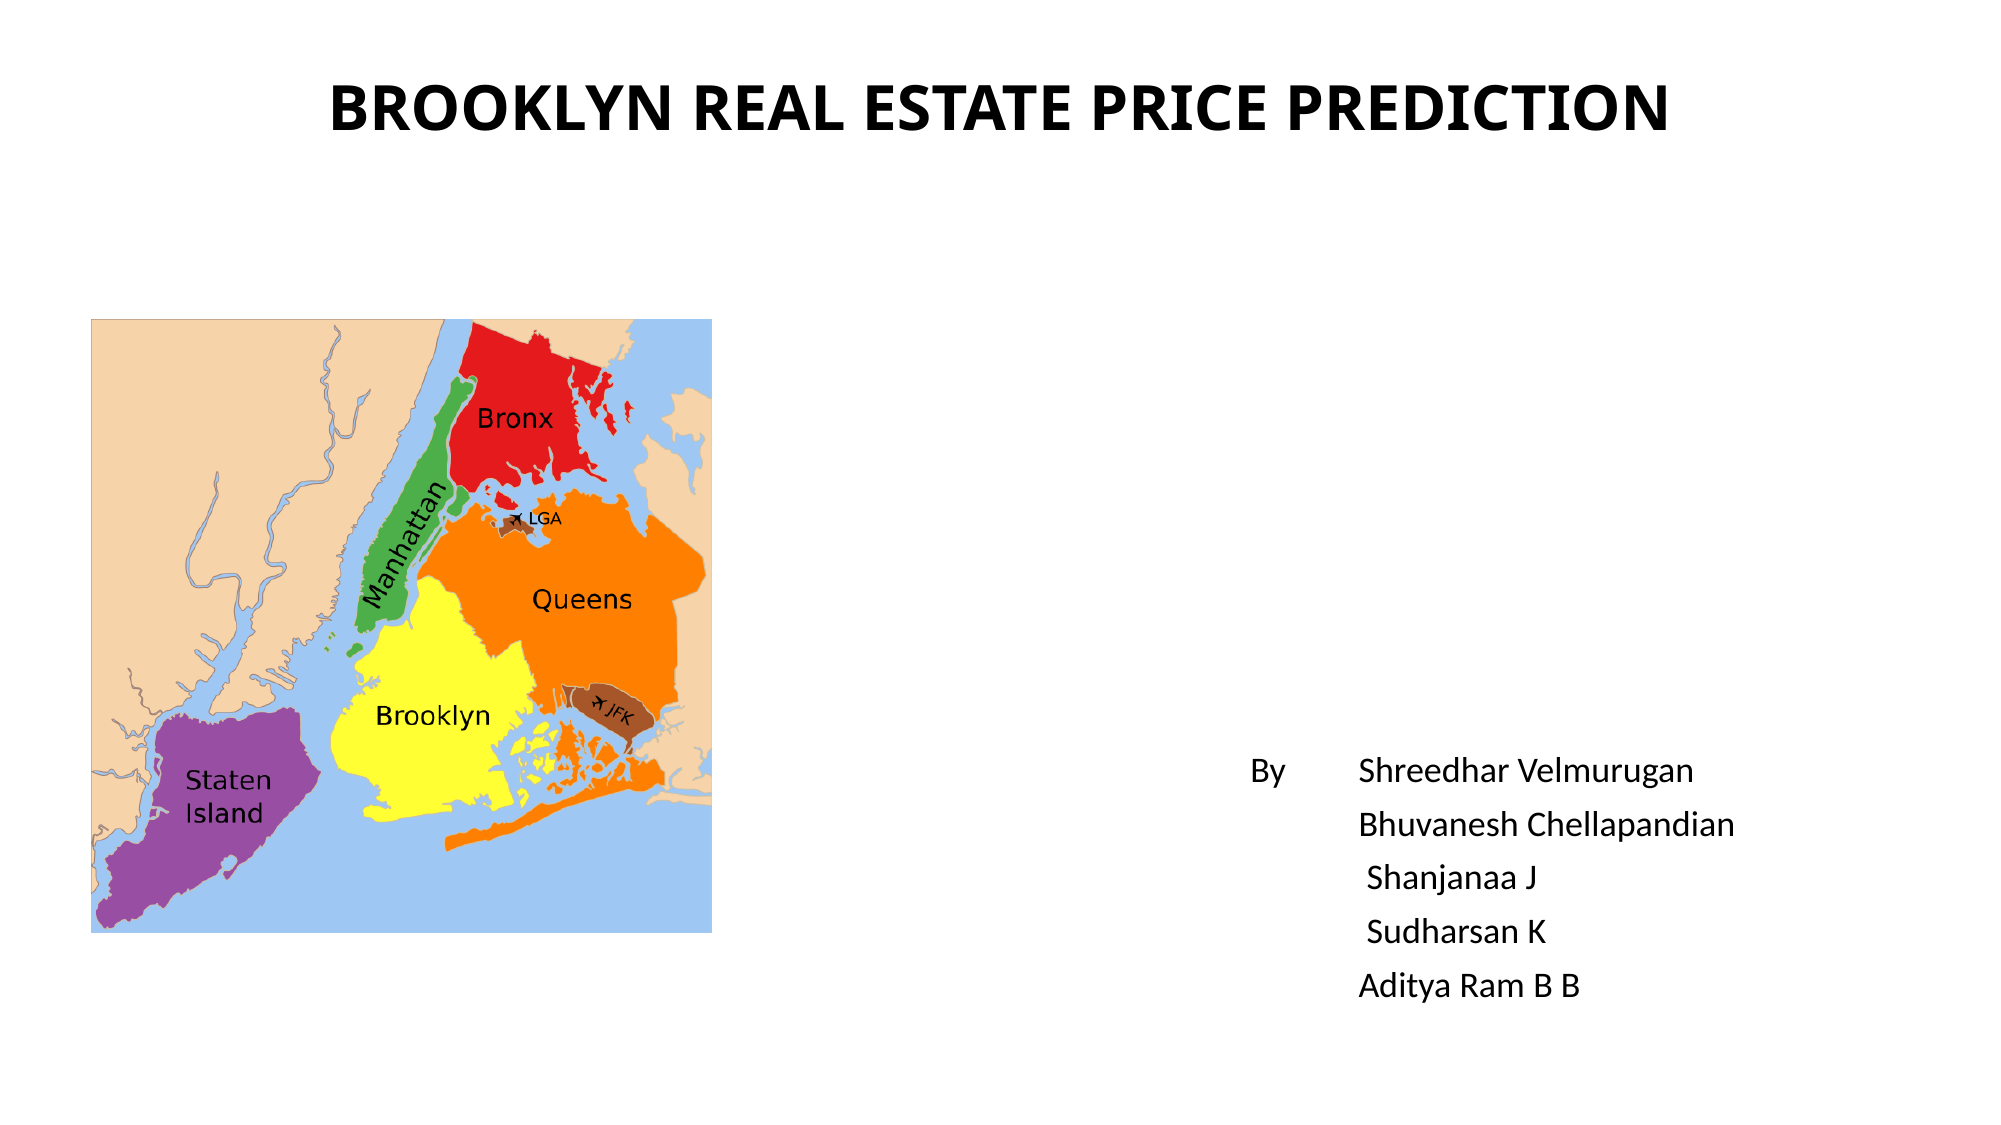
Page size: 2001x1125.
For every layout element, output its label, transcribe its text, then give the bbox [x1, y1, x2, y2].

title BROOKLYN REAL ESTATE PRICE PREDICTION [249, 9, 1750, 152]
subtitle By Shreedhar Velmurugan Bhuvanesh Chellapandian Shanjanaa J Sudharsan K Aditya Ram B B [1235, 743, 1849, 1016]
picture [91, 319, 712, 933]
